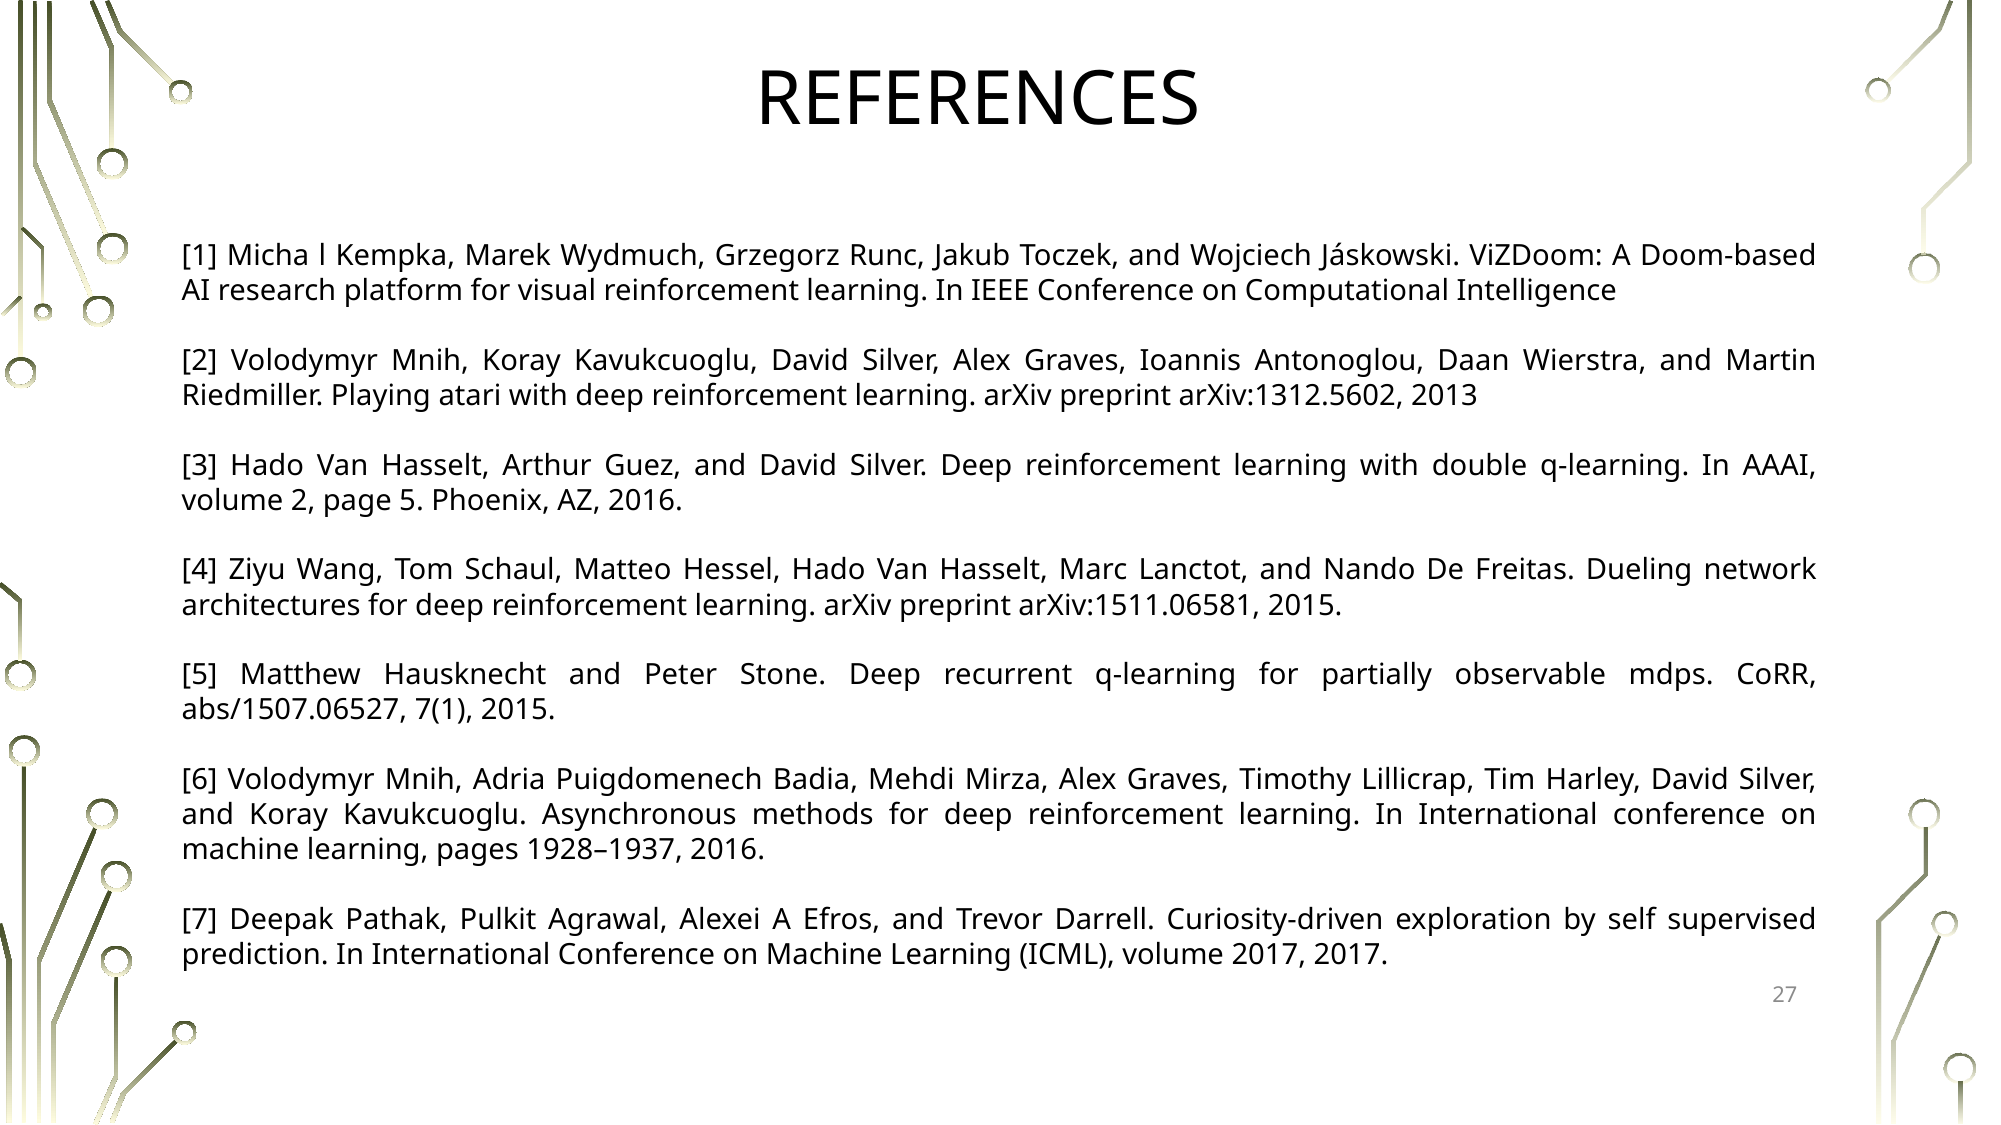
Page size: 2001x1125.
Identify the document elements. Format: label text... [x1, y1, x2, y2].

text_box REFERENCES [256, 0, 1700, 228]
slide_number 26 [1685, 965, 1813, 1025]
text_box [1] Micha l Kempka, Marek Wydmuch, Grzegorz Runc, Jakub Toczek, and Wojciech Jáskowski. ViZDoom: A Doom-based AI research platform for visual reinforcement learning. In IEEE Conference on Computational Intelligence [2] Volodymyr Mnih, Koray Kavukcuoglu, David Silver, Alex Graves, Ioannis Antonoglou, Daan Wierstra, and Martin Riedmiller. Playing atari with deep reinforcement learning. arXiv preprint arXiv:1312.5602, 2013 [3] Hado Van Hasselt, Arthur Guez, and David Silver. Deep reinforcement learning with double q-learning. In AAAI, volume 2, page 5. Phoenix, AZ, 2016. [4] Ziyu Wang, Tom Schaul, Matteo Hessel, Hado Van Hasselt, Marc Lanctot, and Nando De Freitas. Dueling network architectures for deep reinforcement learning. arXiv preprint arXiv:1511.06581, 2015. [5] Matthew Hausknecht and Peter Stone. Deep recurrent q-learning for partially observable mdps. CoRR, abs/1507.06527, 7(1), 2015. [6] Volodymyr Mnih, Adria Puigdomenech Badia, Mehdi Mirza, Alex Graves, Timothy Lillicrap, Tim Harley, David Silver, and Koray Kavukcuoglu. Asynchronous methods for deep reinforcement learning. In International conference on machine learning, pages 1928–1937, 2016. [7] Deepak Pathak, Pulkit Agrawal, Alexei A Efros, and Trevor Darrell. Curiosity-driven exploration by self supervised prediction. In International Conference on Machine Learning (ICML), volume 2017, 2017. [166, 228, 1833, 1125]
